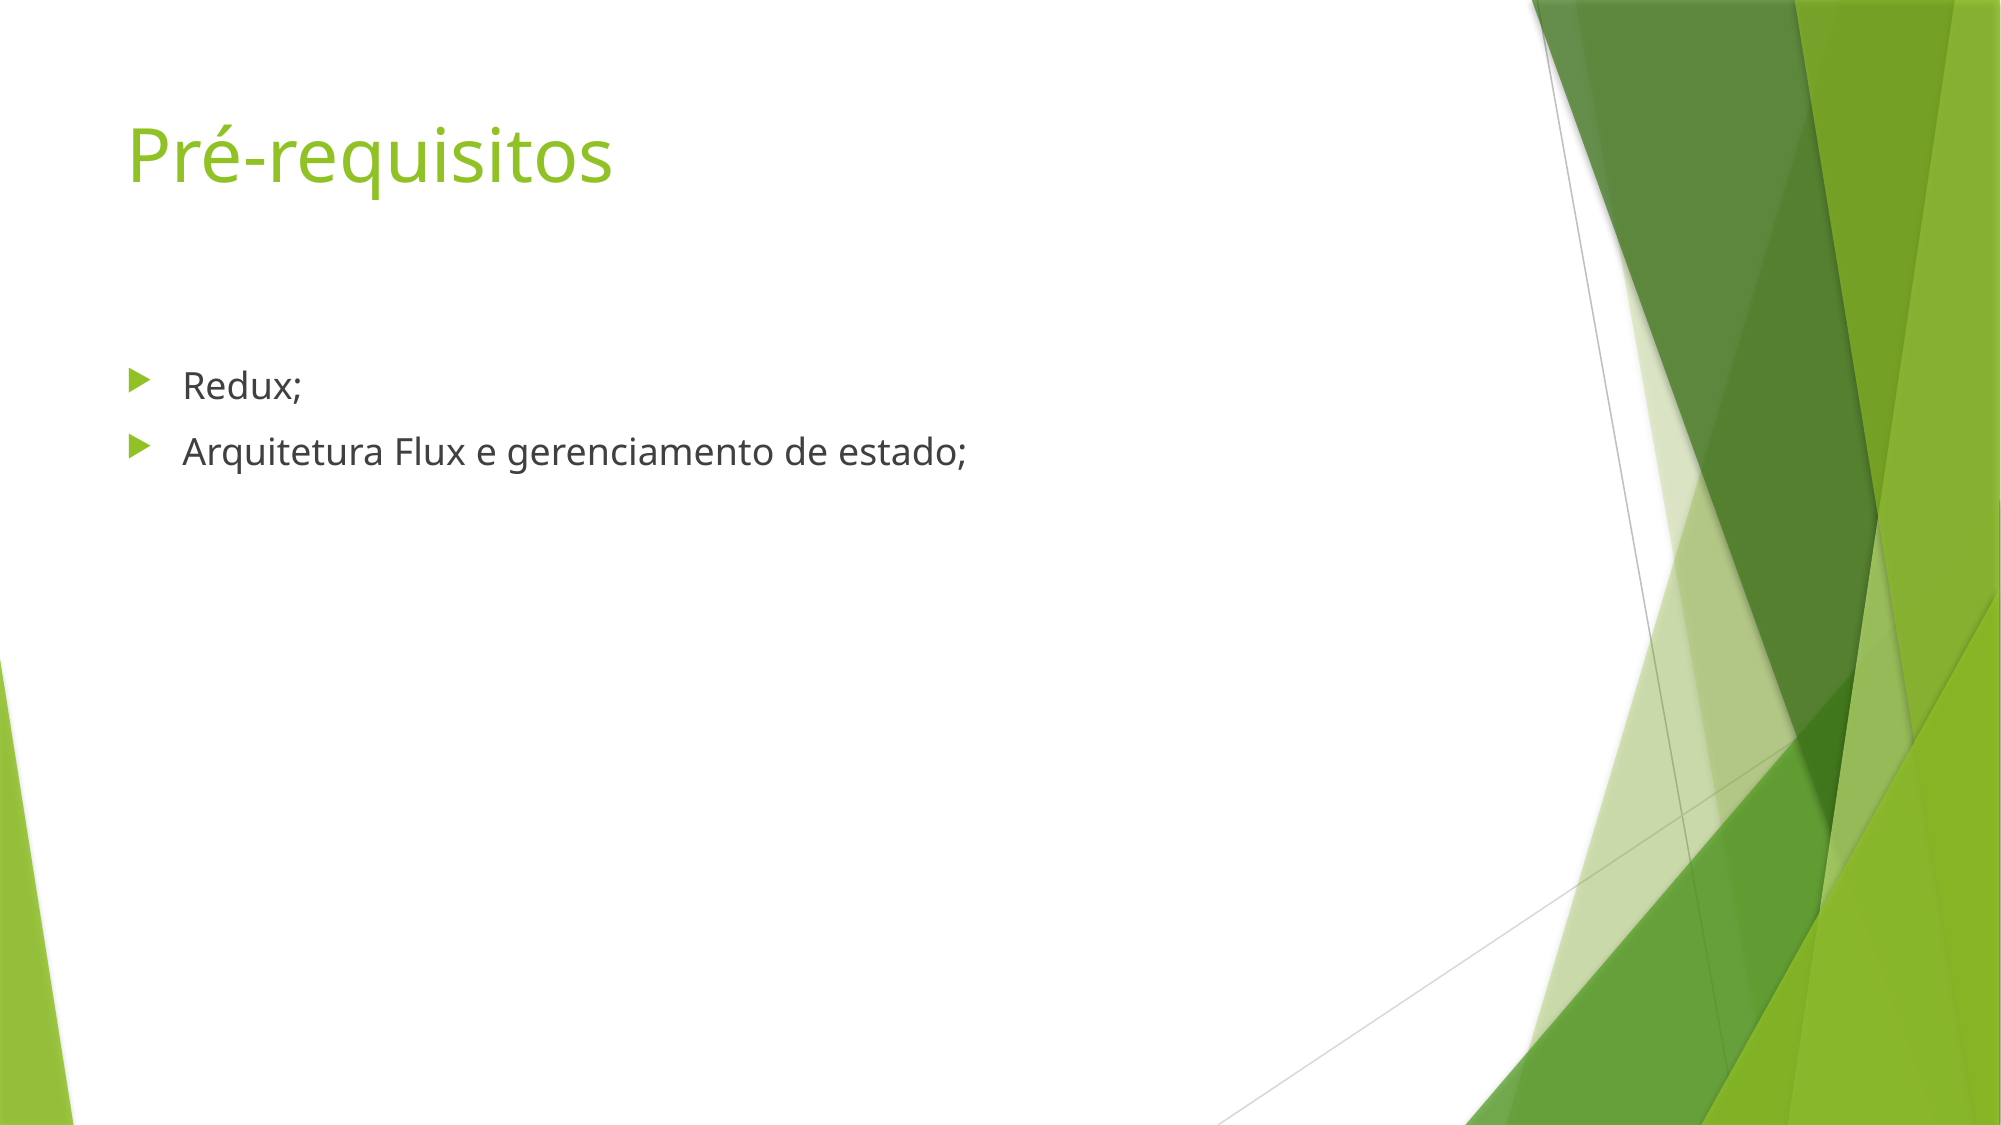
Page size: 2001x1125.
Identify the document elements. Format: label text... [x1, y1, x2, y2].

title Pré-requisitos [111, 99, 1522, 317]
list Redux; Arquitetura Flux e gerenciamento de estado; [111, 354, 1522, 992]
